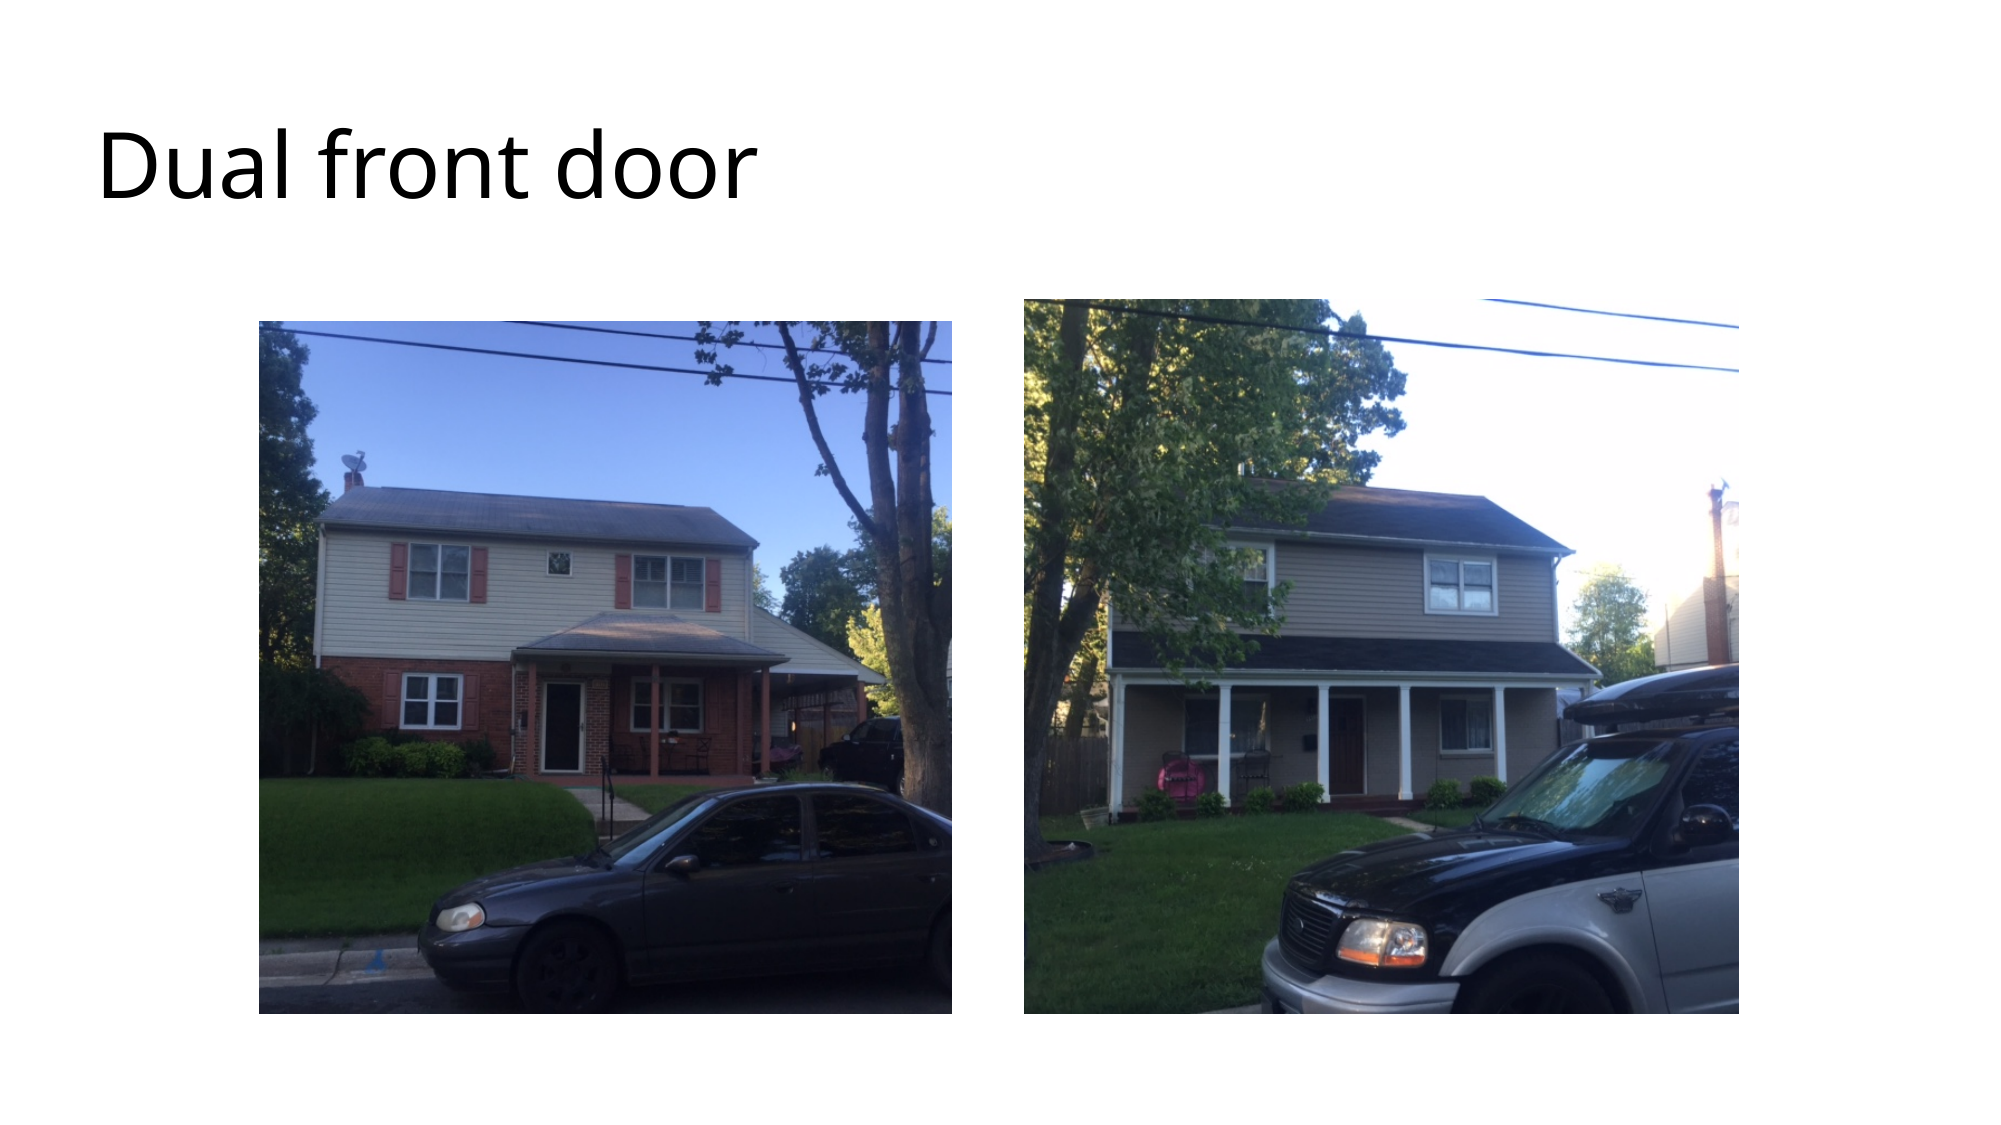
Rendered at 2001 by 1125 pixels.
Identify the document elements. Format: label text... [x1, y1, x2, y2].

title Dual front door [80, 59, 1806, 278]
picture [259, 321, 952, 1014]
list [1024, 299, 1739, 1014]
